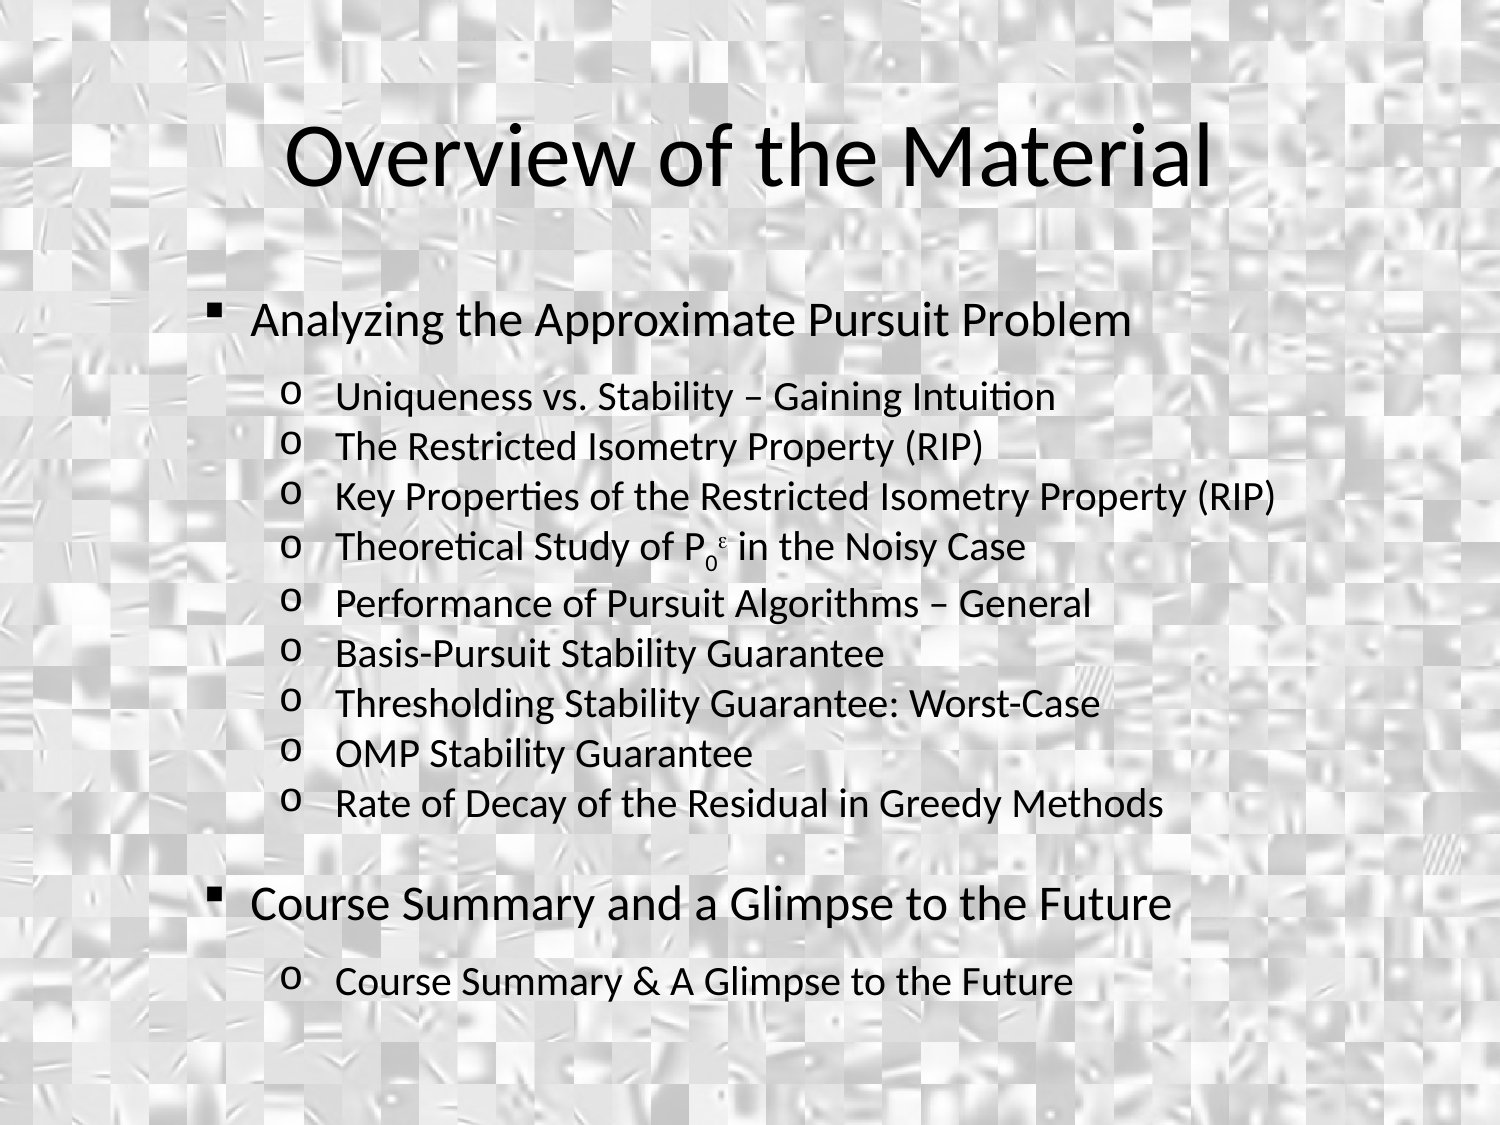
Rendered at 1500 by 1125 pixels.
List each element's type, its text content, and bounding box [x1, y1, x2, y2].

text_box Analyzing the Approximate Pursuit Problem Uniqueness vs. Stability – Gaining Intuition The Restricted Isometry Property (RIP) Key Properties of the Restricted Isometry Property (RIP) Theoretical Study of P0 in the Noisy Case Performance of Pursuit Algorithms – General Basis-Pursuit Stability Guarantee Thresholding Stability Guarantee: Worst-Case OMP Stability Guarantee Rate of Decay of the Residual in Greedy Methods Course Summary and a Glimpse to the Future Course Summary & A Glimpse to the Future [188, 278, 1311, 1011]
text_box Overview of the Material [74, 56, 1425, 244]
text_box [0, 0, 1500, 1125]
